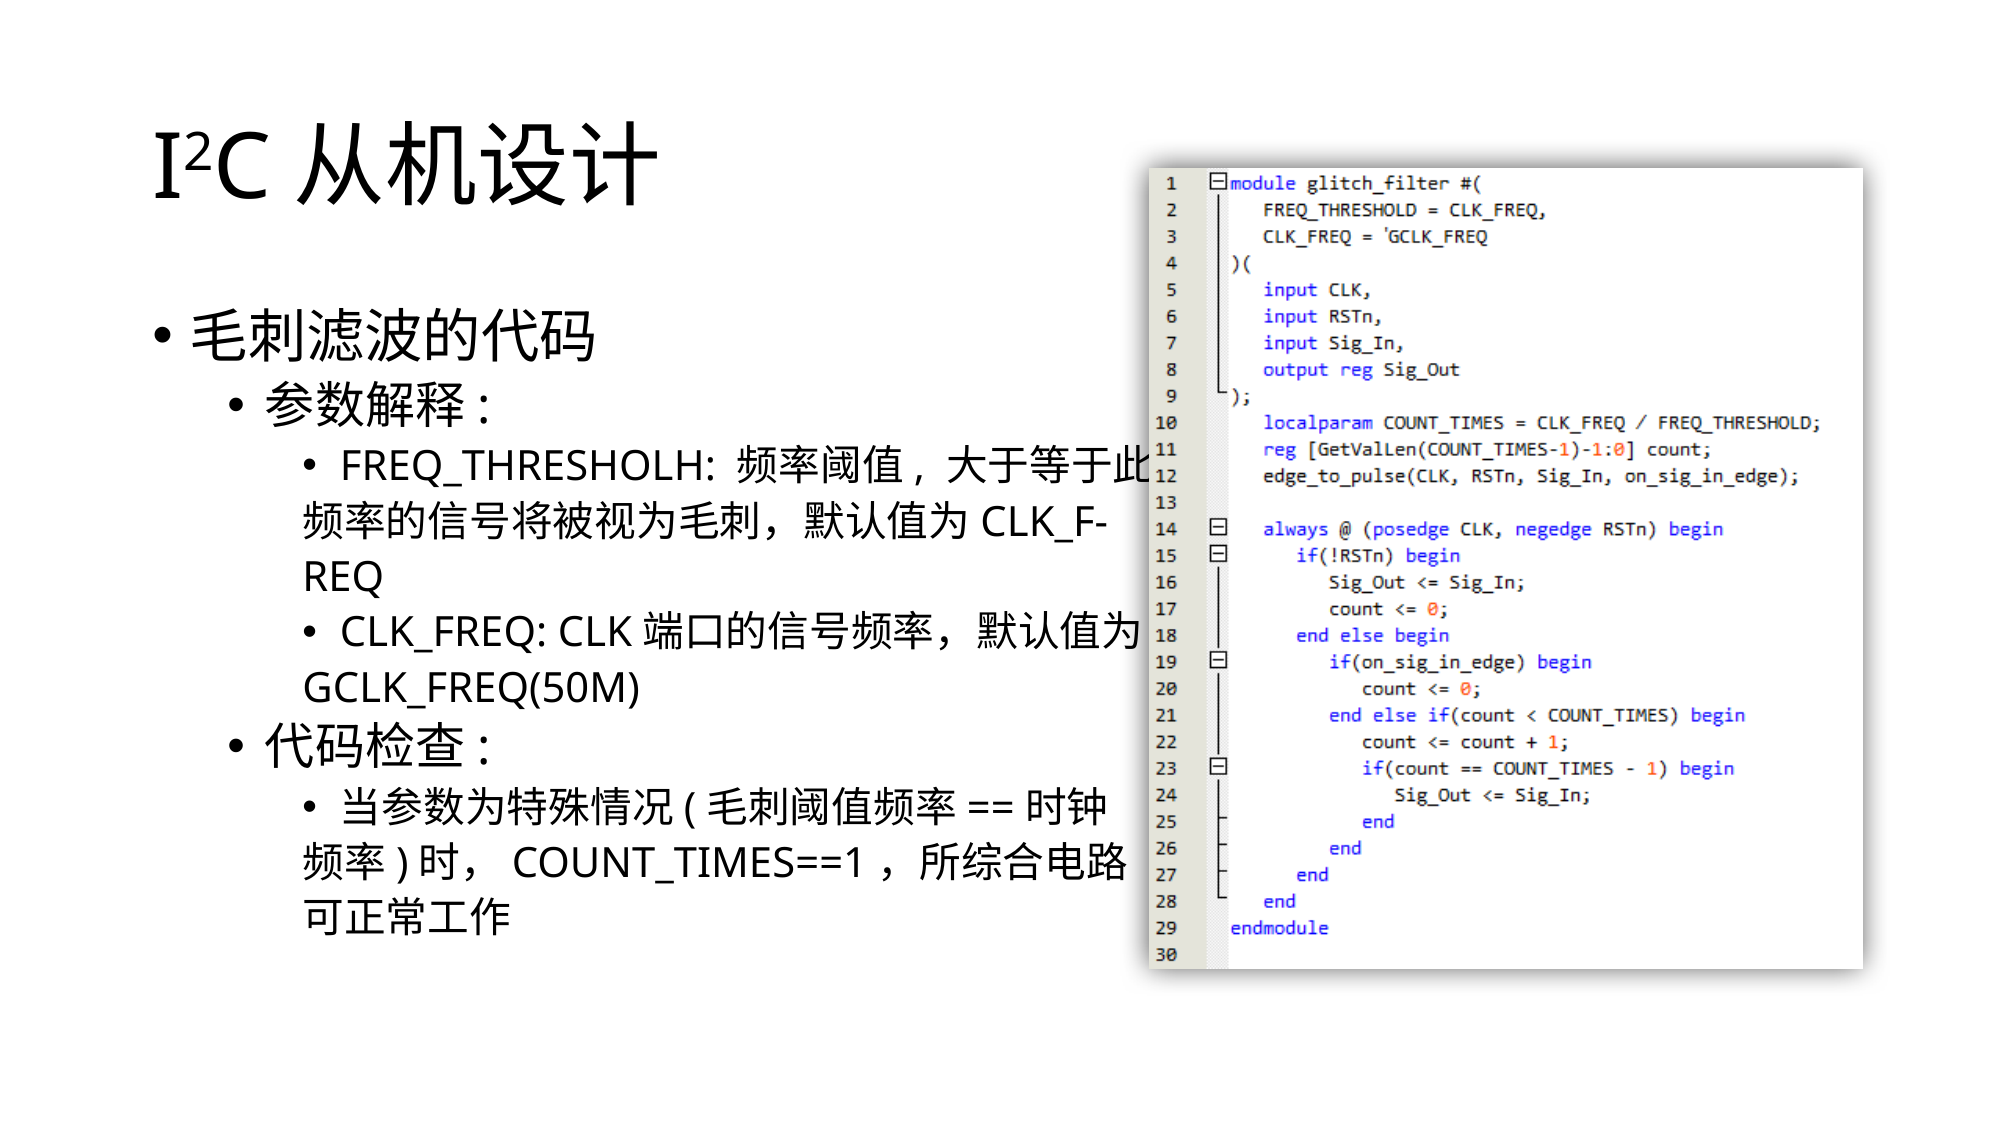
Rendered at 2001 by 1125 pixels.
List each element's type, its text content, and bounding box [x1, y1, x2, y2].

list 毛刺滤波的代码 参数解释: FREQ_THRESHOLH: 频率阈值, 大于等于此 频率的信号将被视为毛刺，默认值为CLK_F- REQ CLK_FREQ: CLK端口的信号频率，默认值为 GCLK_FREQ(50M) 代码检查: 当参数为特殊情况(毛刺阈值频率==时钟 频率)时，COUNT_TIMES==1，所综合电路 可正常工作 [137, 299, 1863, 1014]
title I2C从机设计 [137, 59, 1863, 278]
picture [1149, 168, 1863, 969]
